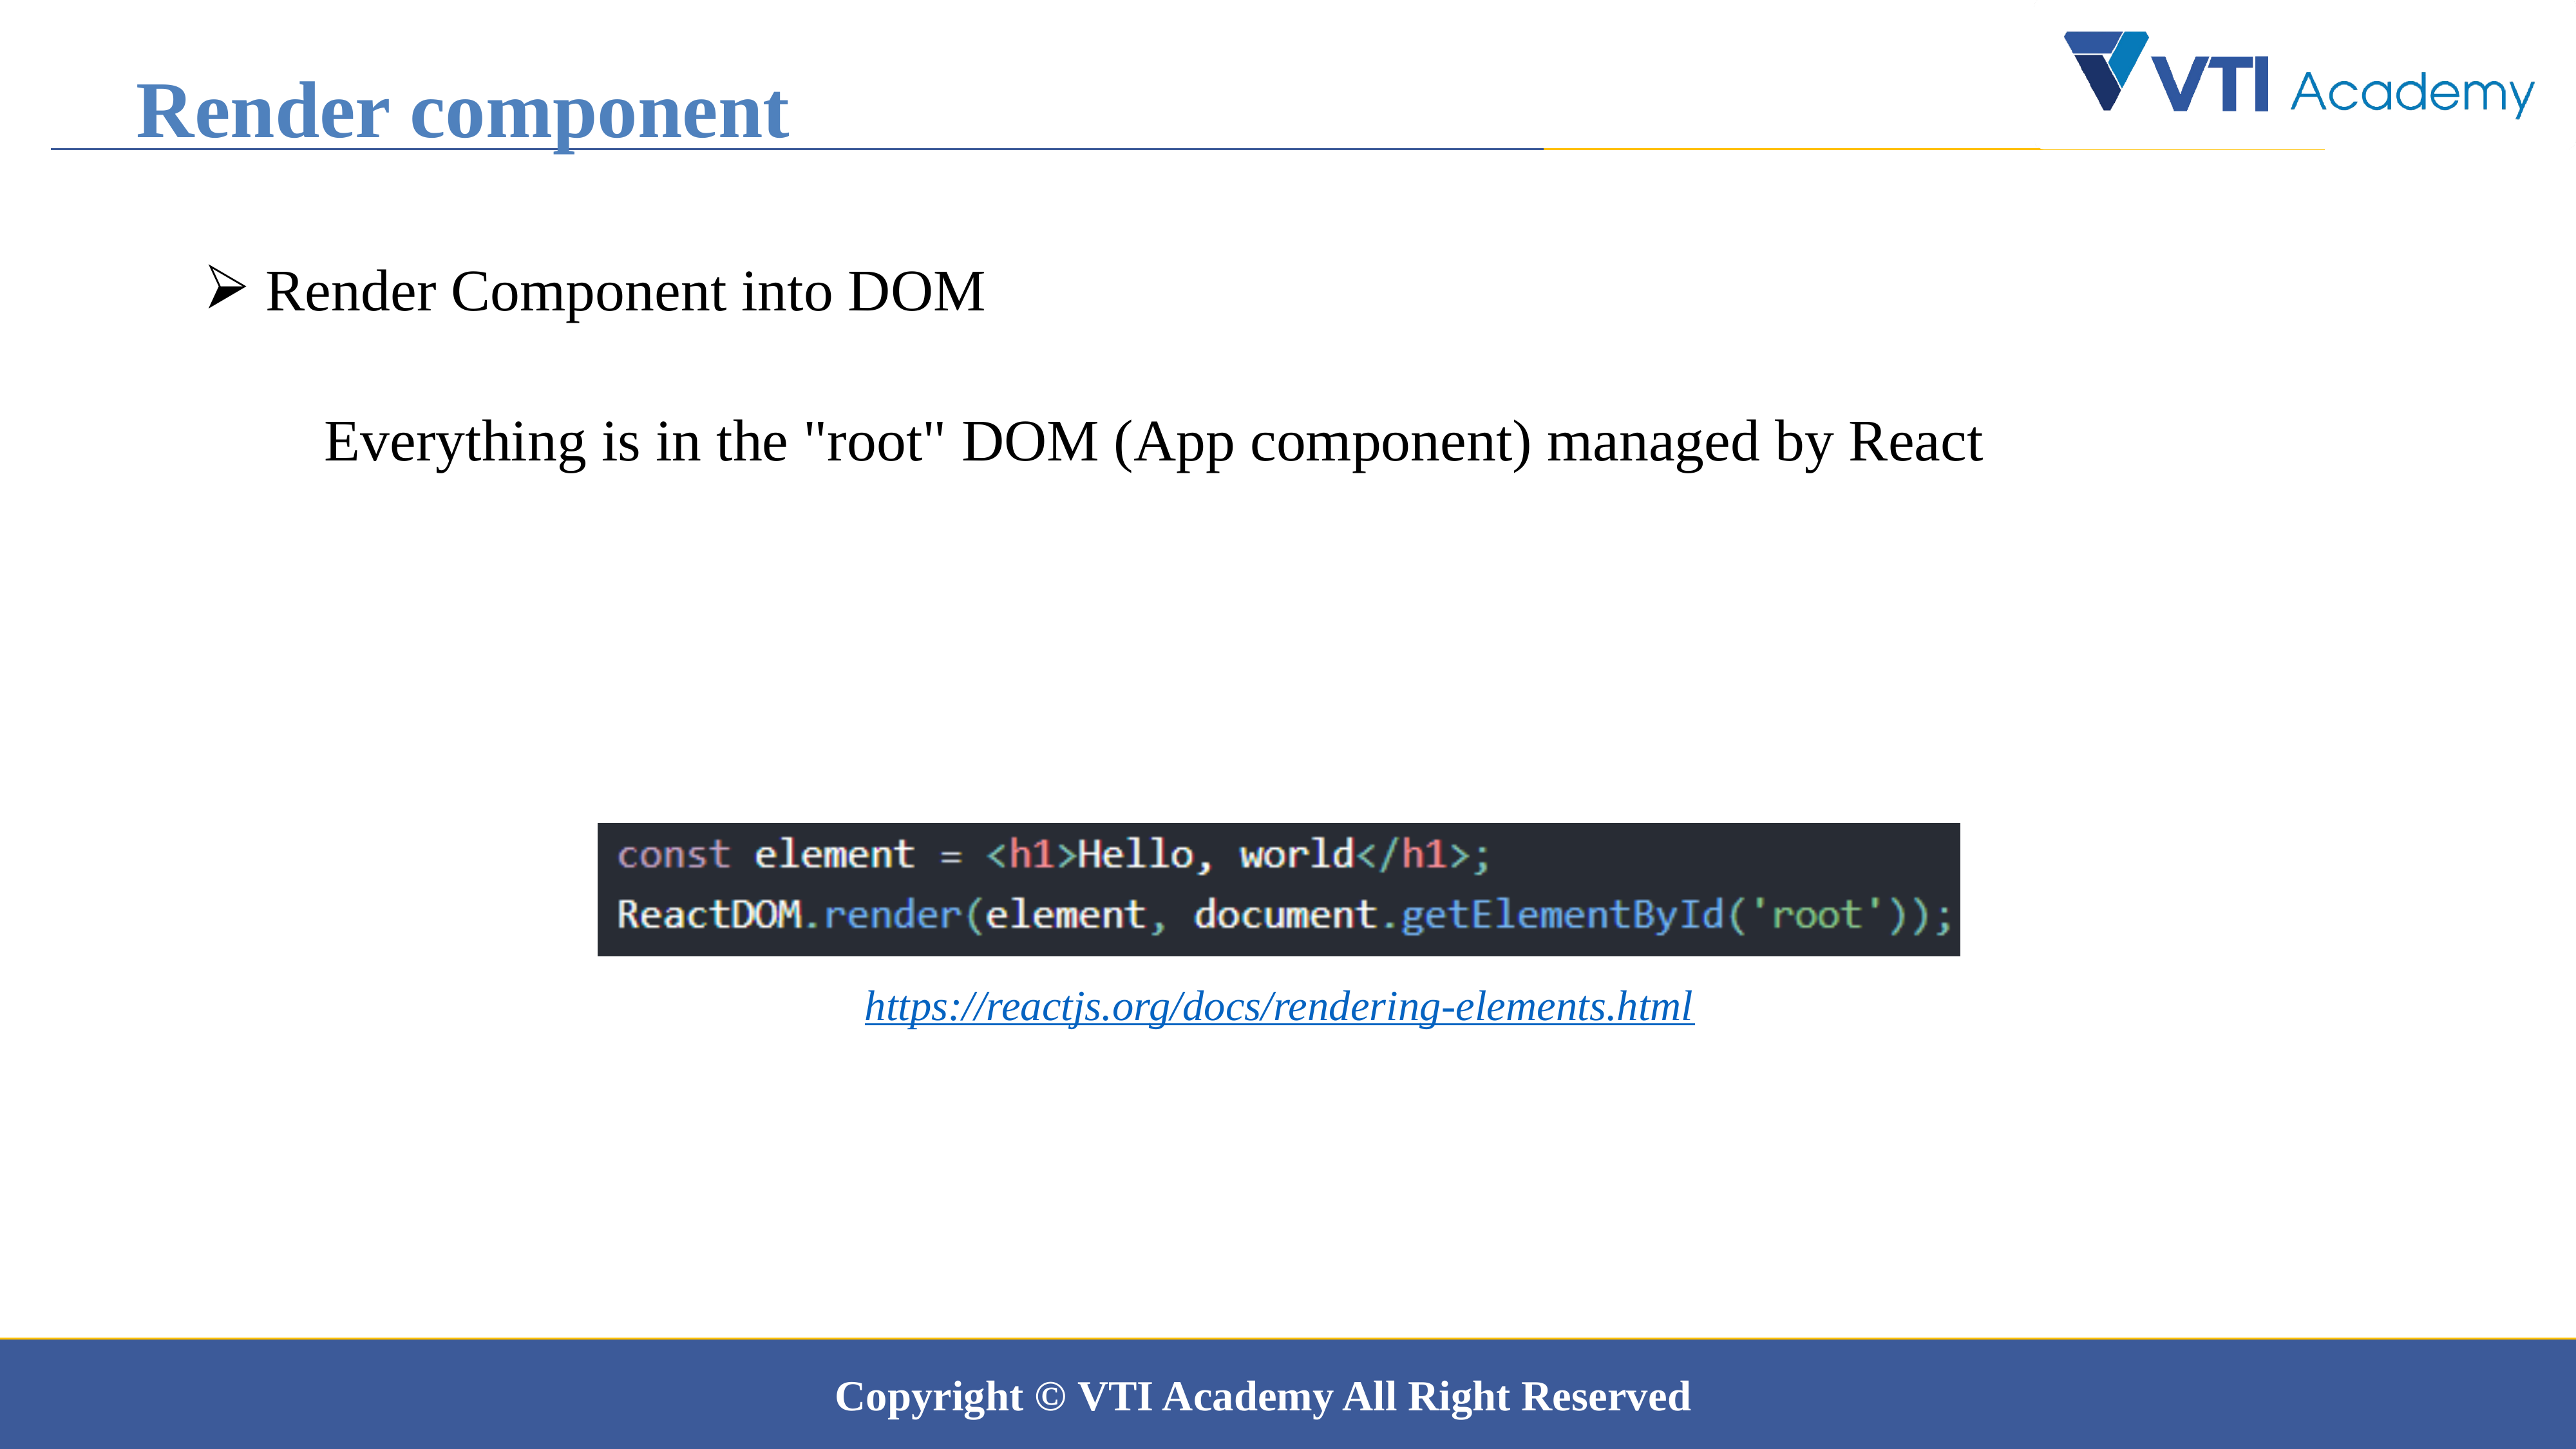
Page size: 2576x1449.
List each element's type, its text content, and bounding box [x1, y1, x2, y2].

text_box Render component [126, 60, 1279, 151]
picture [597, 823, 1960, 956]
text_box https://reactjs.org/docs/rendering-elements.html [800, 969, 1710, 1034]
picture [2034, 0, 2576, 149]
text_box Render Component into DOM Everything is in the "root" DOM (App component) managed by React [196, 247, 2280, 536]
